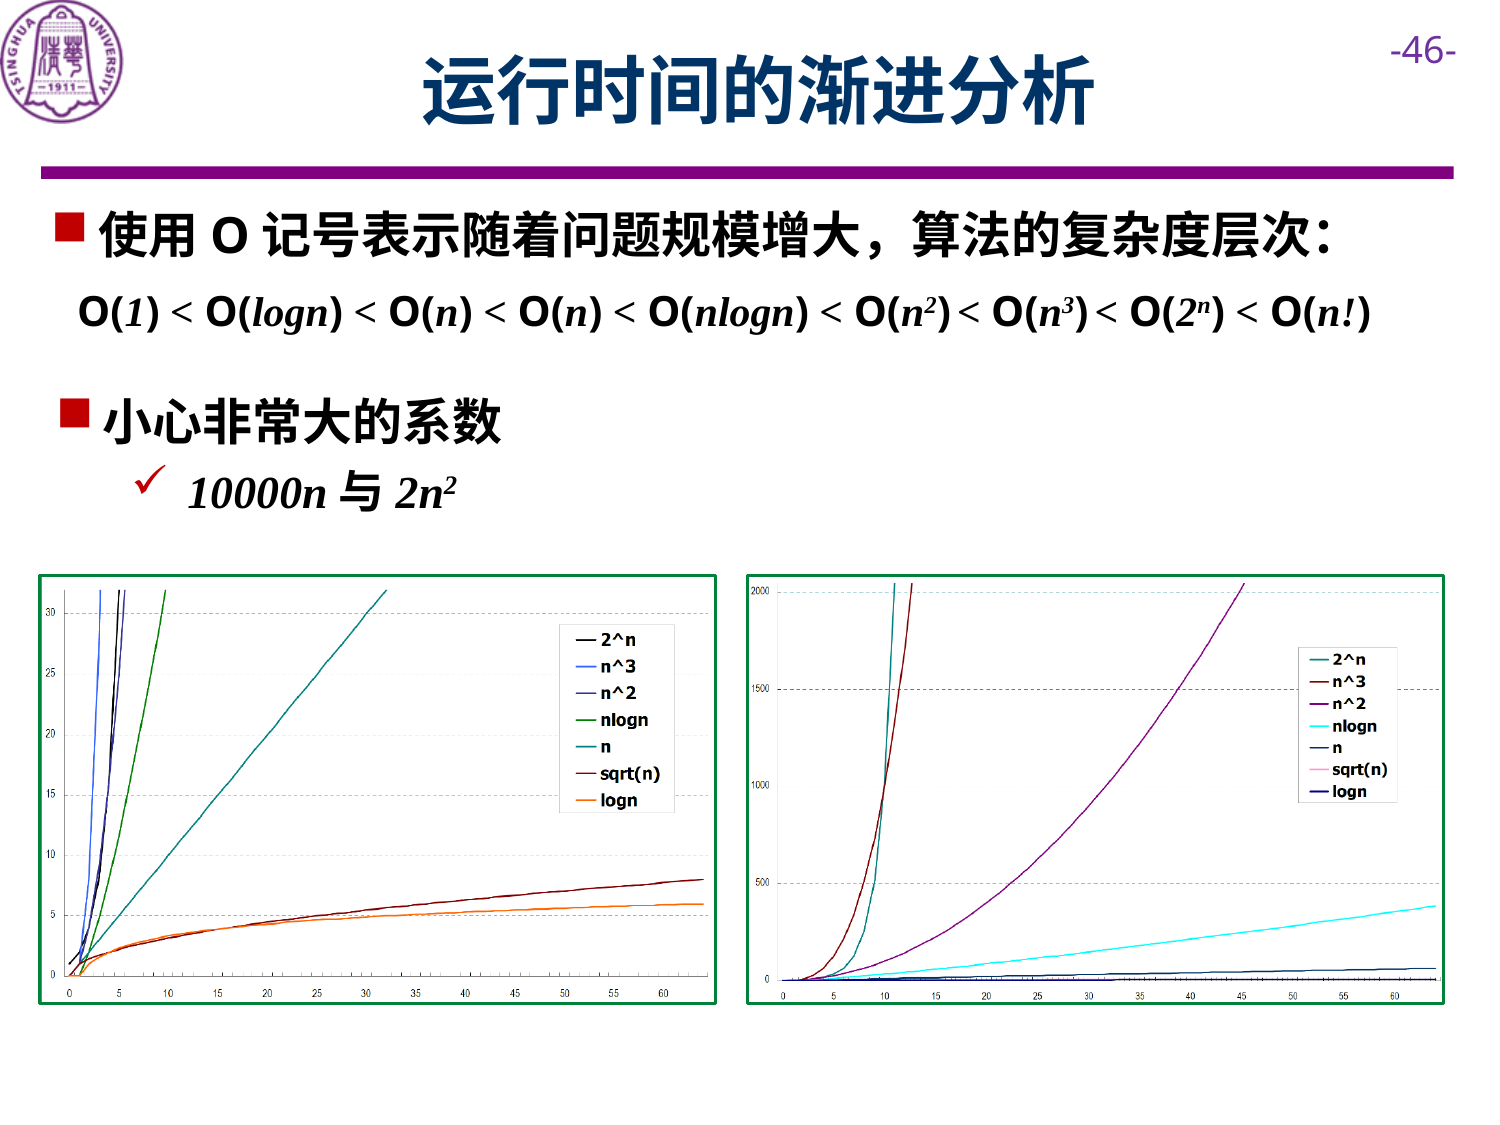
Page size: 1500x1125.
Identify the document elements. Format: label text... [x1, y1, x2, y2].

picture [748, 576, 1443, 1003]
title 运行时间的渐进分析 [135, 13, 1383, 165]
text_box 小心非常大的系数 10000n与2n2 [41, 382, 1412, 608]
picture [0, 0, 124, 124]
picture [41, 576, 714, 1003]
